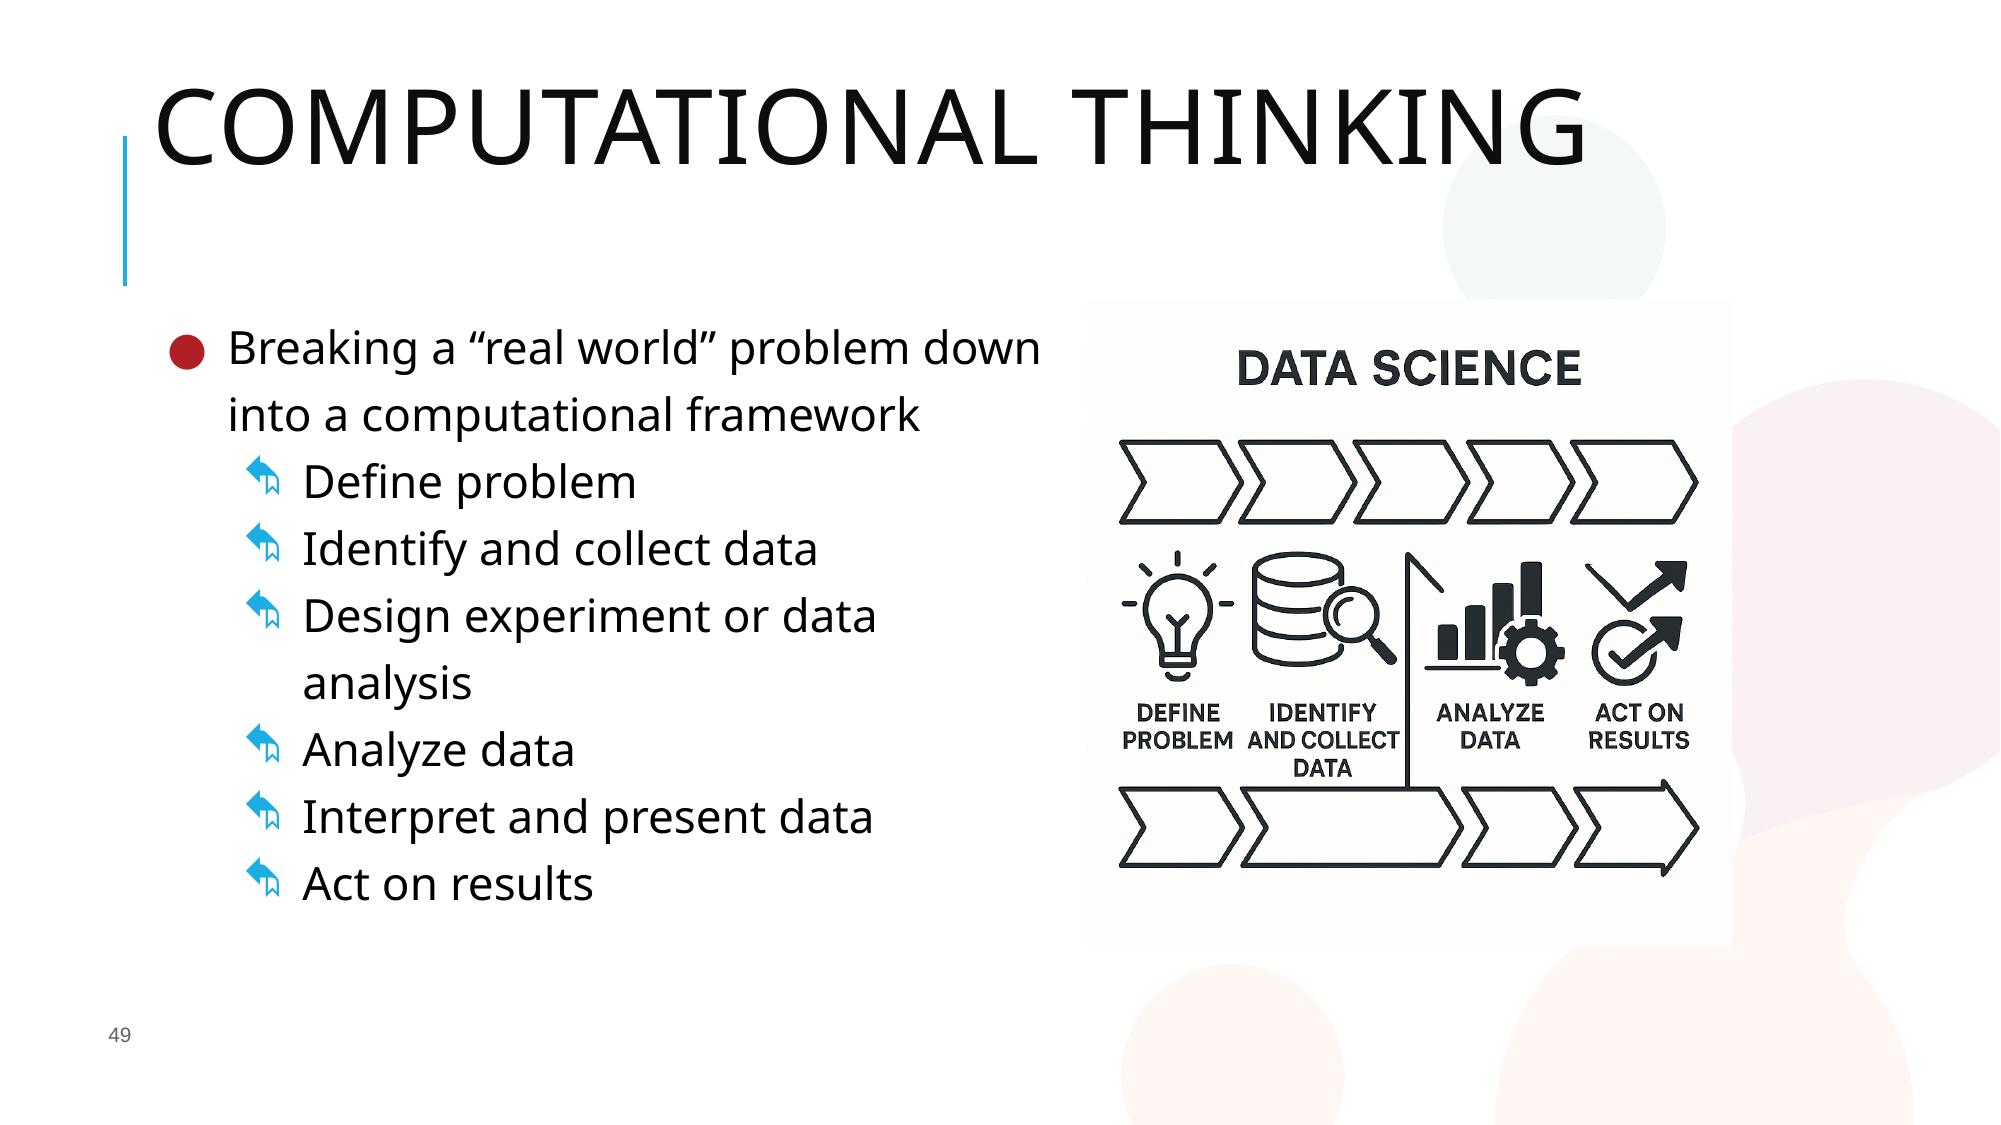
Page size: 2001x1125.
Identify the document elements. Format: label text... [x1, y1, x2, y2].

picture [1085, 299, 1733, 946]
list Breaking a “real world” problem down into a computational framework Define problem Identify and collect data Design experiment or data analysis Analyze data Interpret and present data Act on results [137, 299, 1069, 946]
title Computational Thinking [137, 59, 1863, 203]
slide_number 49 [41, 1004, 147, 1065]
